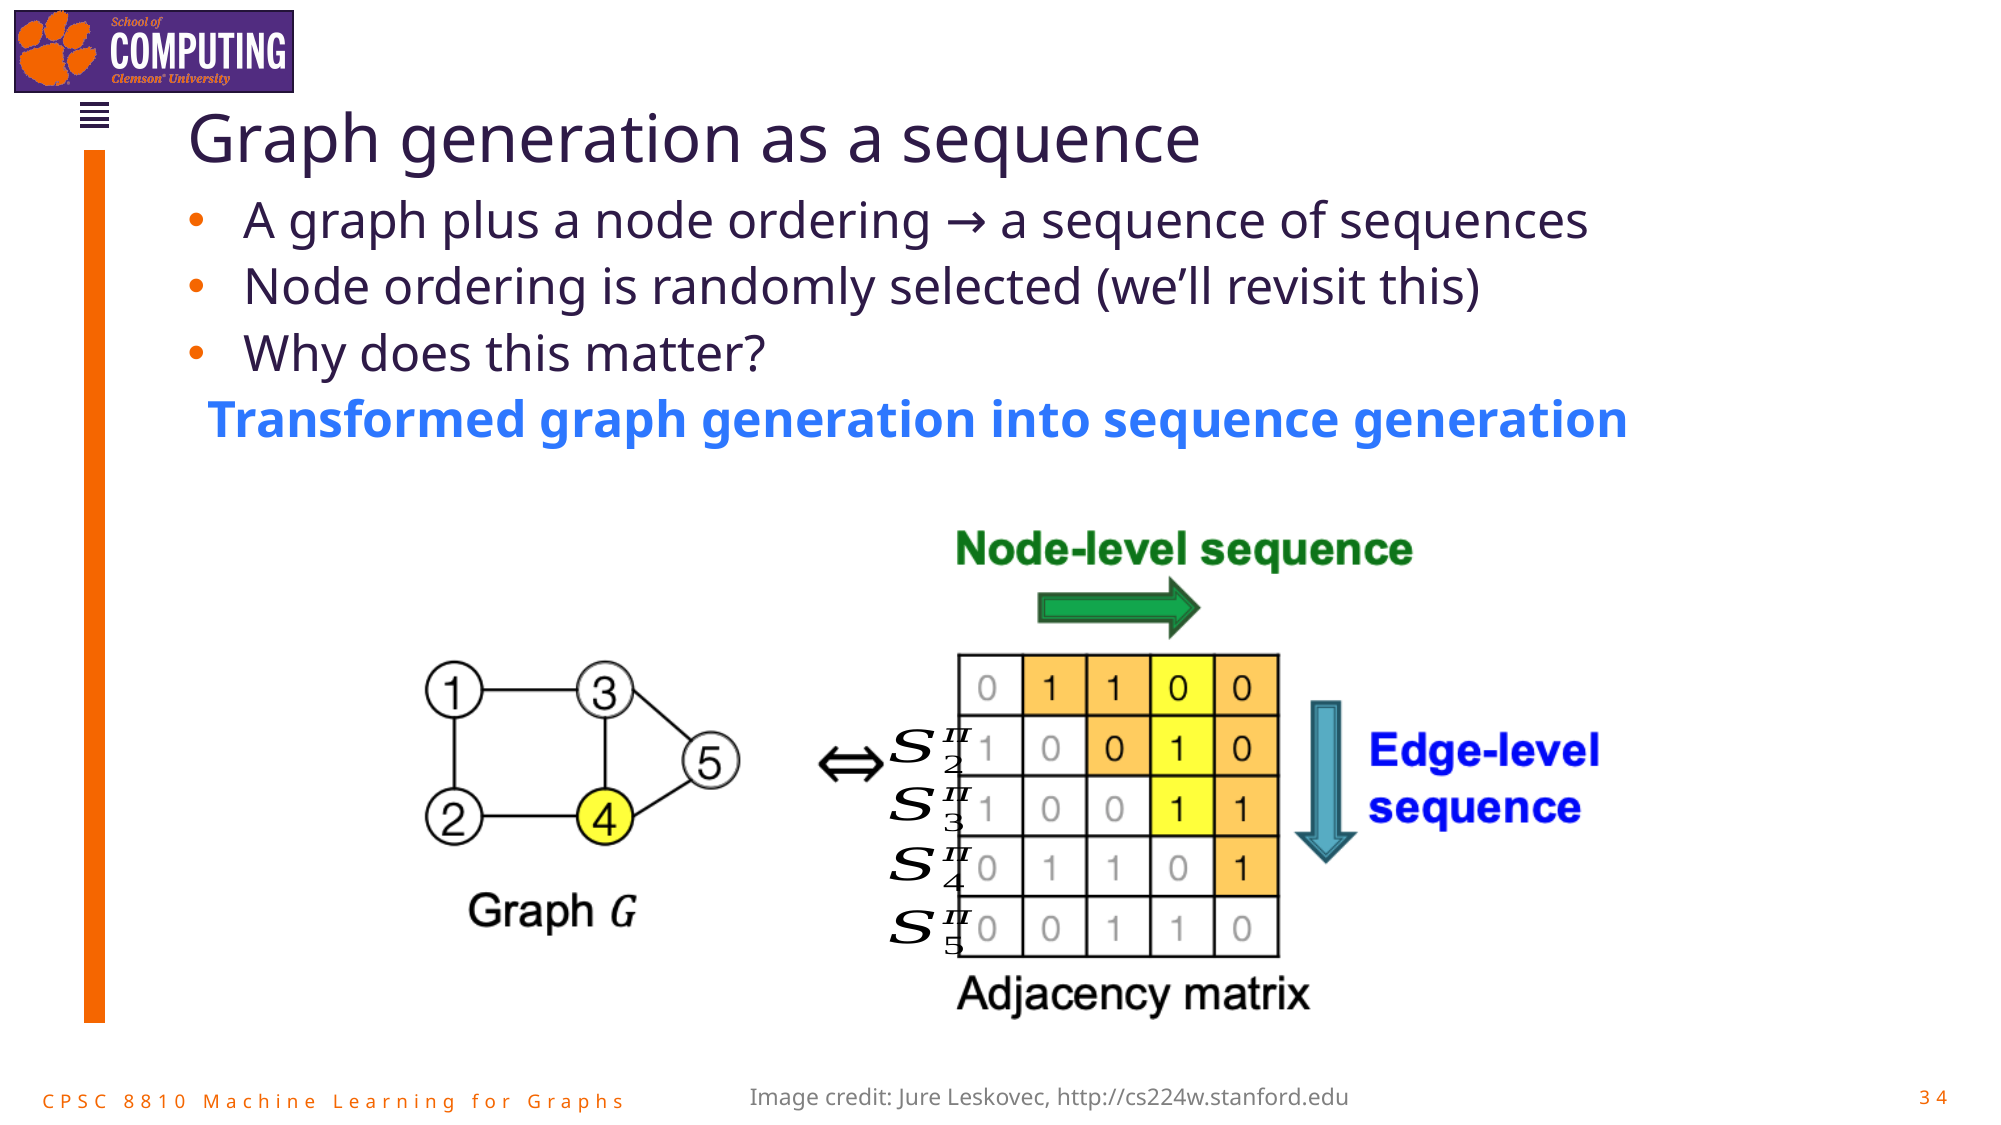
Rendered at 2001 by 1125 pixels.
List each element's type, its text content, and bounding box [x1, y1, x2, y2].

picture [362, 524, 1638, 1020]
picture [18, 10, 285, 86]
text_box Image credit: Jure Leskovec, http://cs224w.stanford.edu [734, 1075, 1365, 1118]
list A graph plus a node ordering → a sequence of sequences Node ordering is randomly selected (we’ll revisit this) Why does this matter? Transformed graph generation into sequence generation [187, 195, 1650, 451]
title Graph generation as a sequence [187, 104, 1913, 178]
